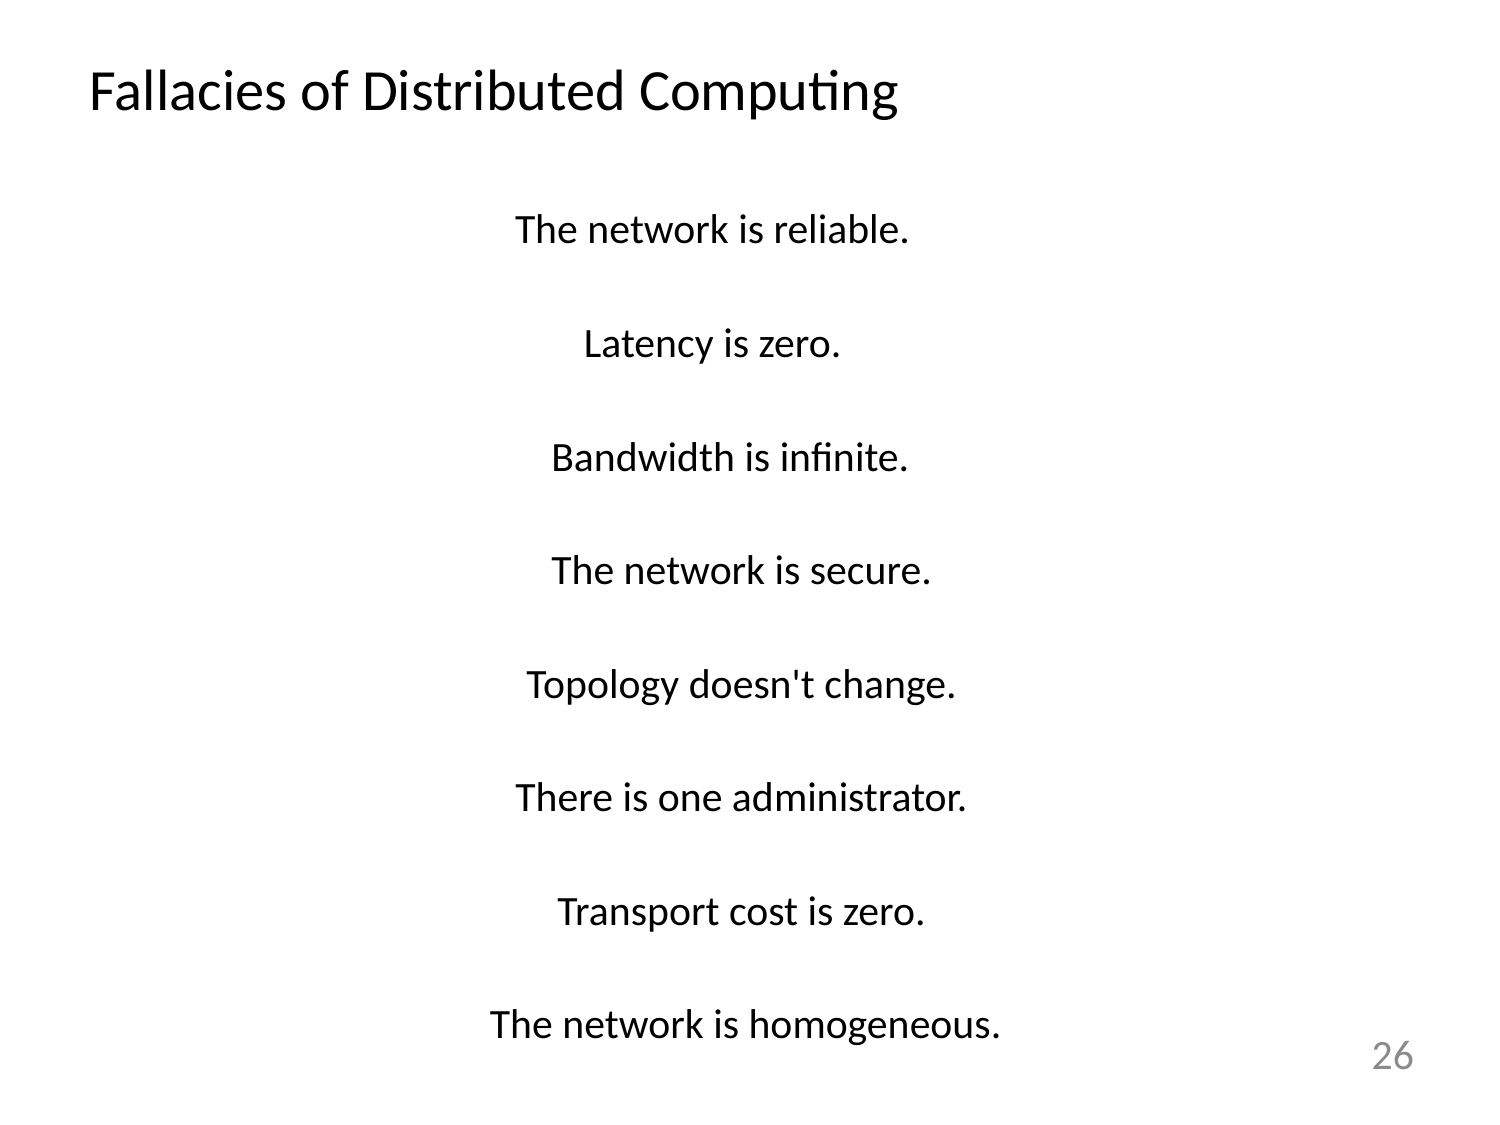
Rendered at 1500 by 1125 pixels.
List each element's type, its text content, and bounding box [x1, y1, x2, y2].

text_box The network is reliable. [500, 194, 926, 260]
text_box Latency is zero. [569, 308, 857, 374]
text_box The network is secure. [536, 535, 947, 601]
slide_number 26 [1079, 1022, 1430, 1083]
text_box The network is homogeneous. [475, 989, 1025, 1055]
text_box Topology doesn't change. [511, 649, 972, 714]
text_box Bandwidth is infinite. [536, 421, 925, 487]
text_box Fallacies of Distributed Computing [75, 45, 1400, 134]
text_box Transport cost is zero. [542, 876, 941, 941]
text_box There is one administrator. [500, 762, 983, 828]
